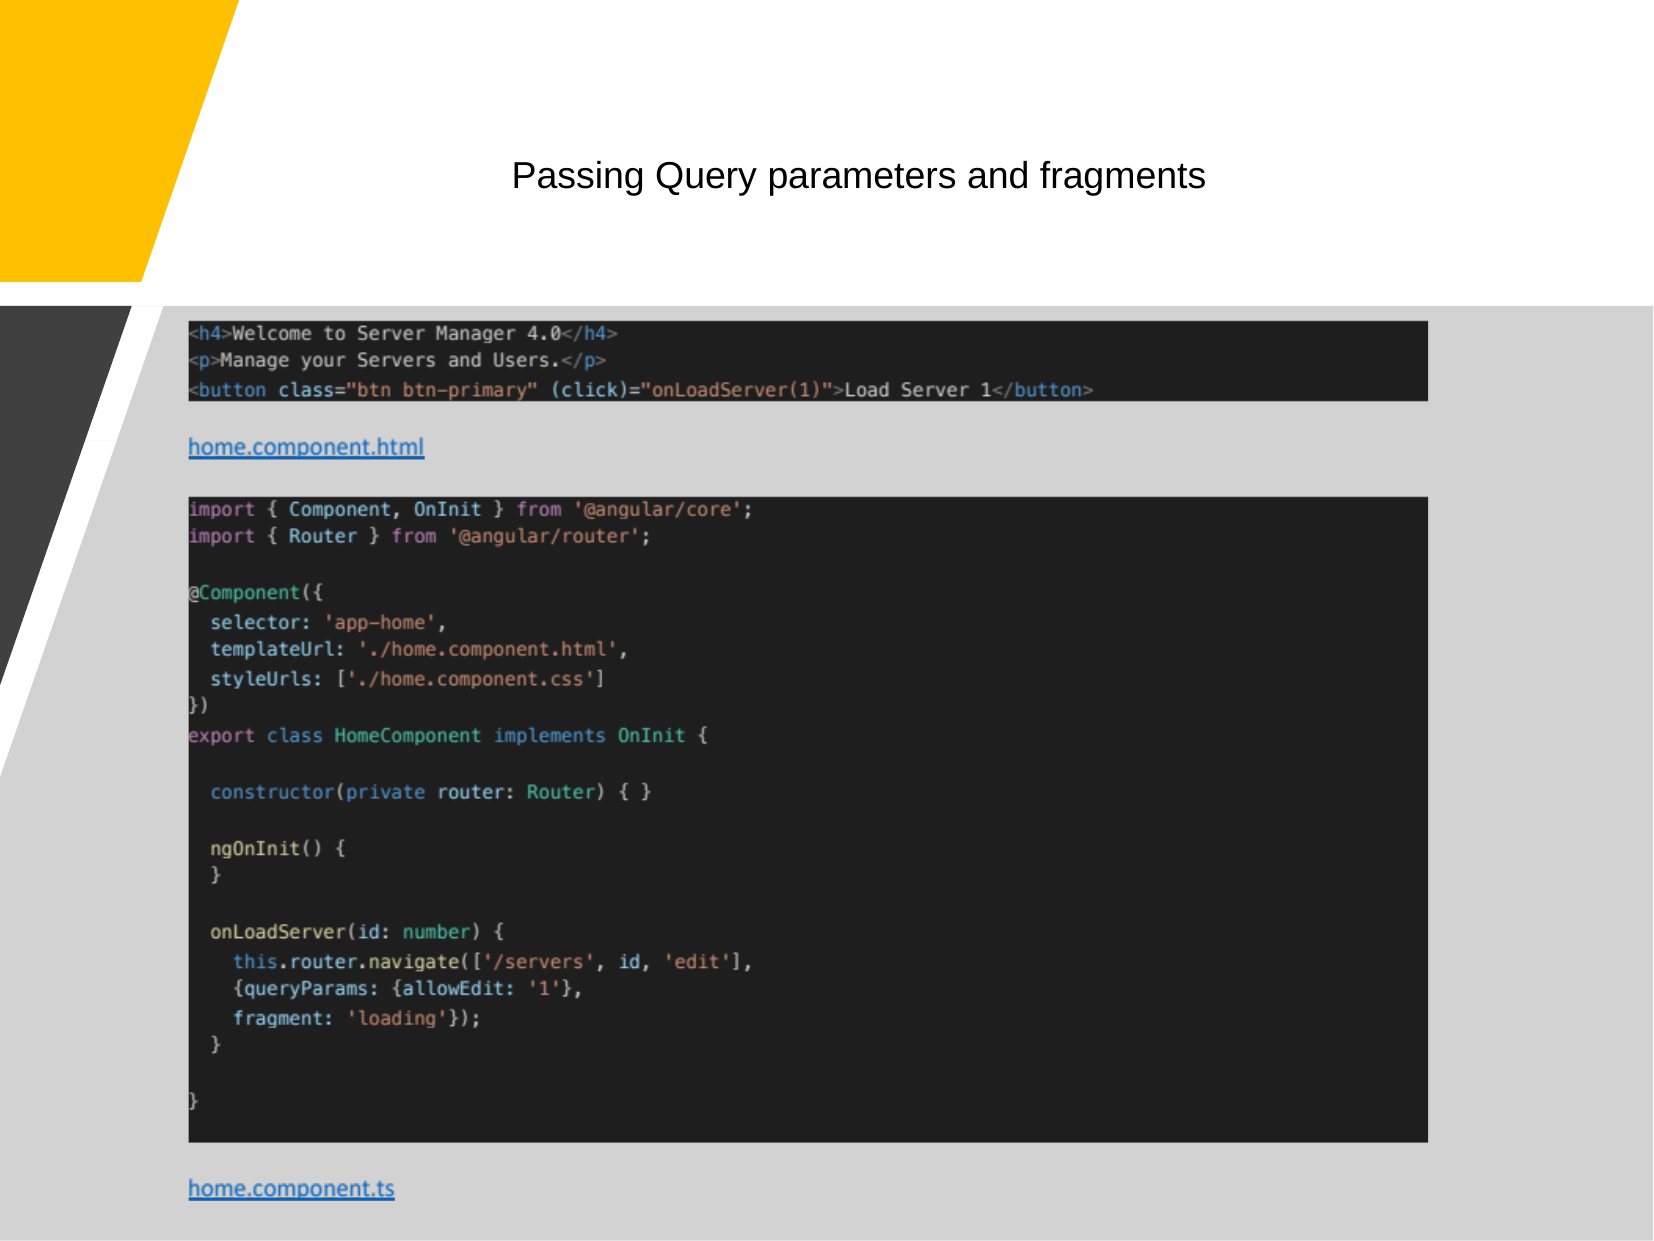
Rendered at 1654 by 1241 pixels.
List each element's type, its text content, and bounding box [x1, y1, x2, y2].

text_box [0, 304, 1654, 1241]
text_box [188, 315, 1429, 1231]
title Passing Query parameters and fragments [224, 66, 1495, 282]
text_box [0, 0, 241, 283]
text_box [0, 304, 134, 686]
